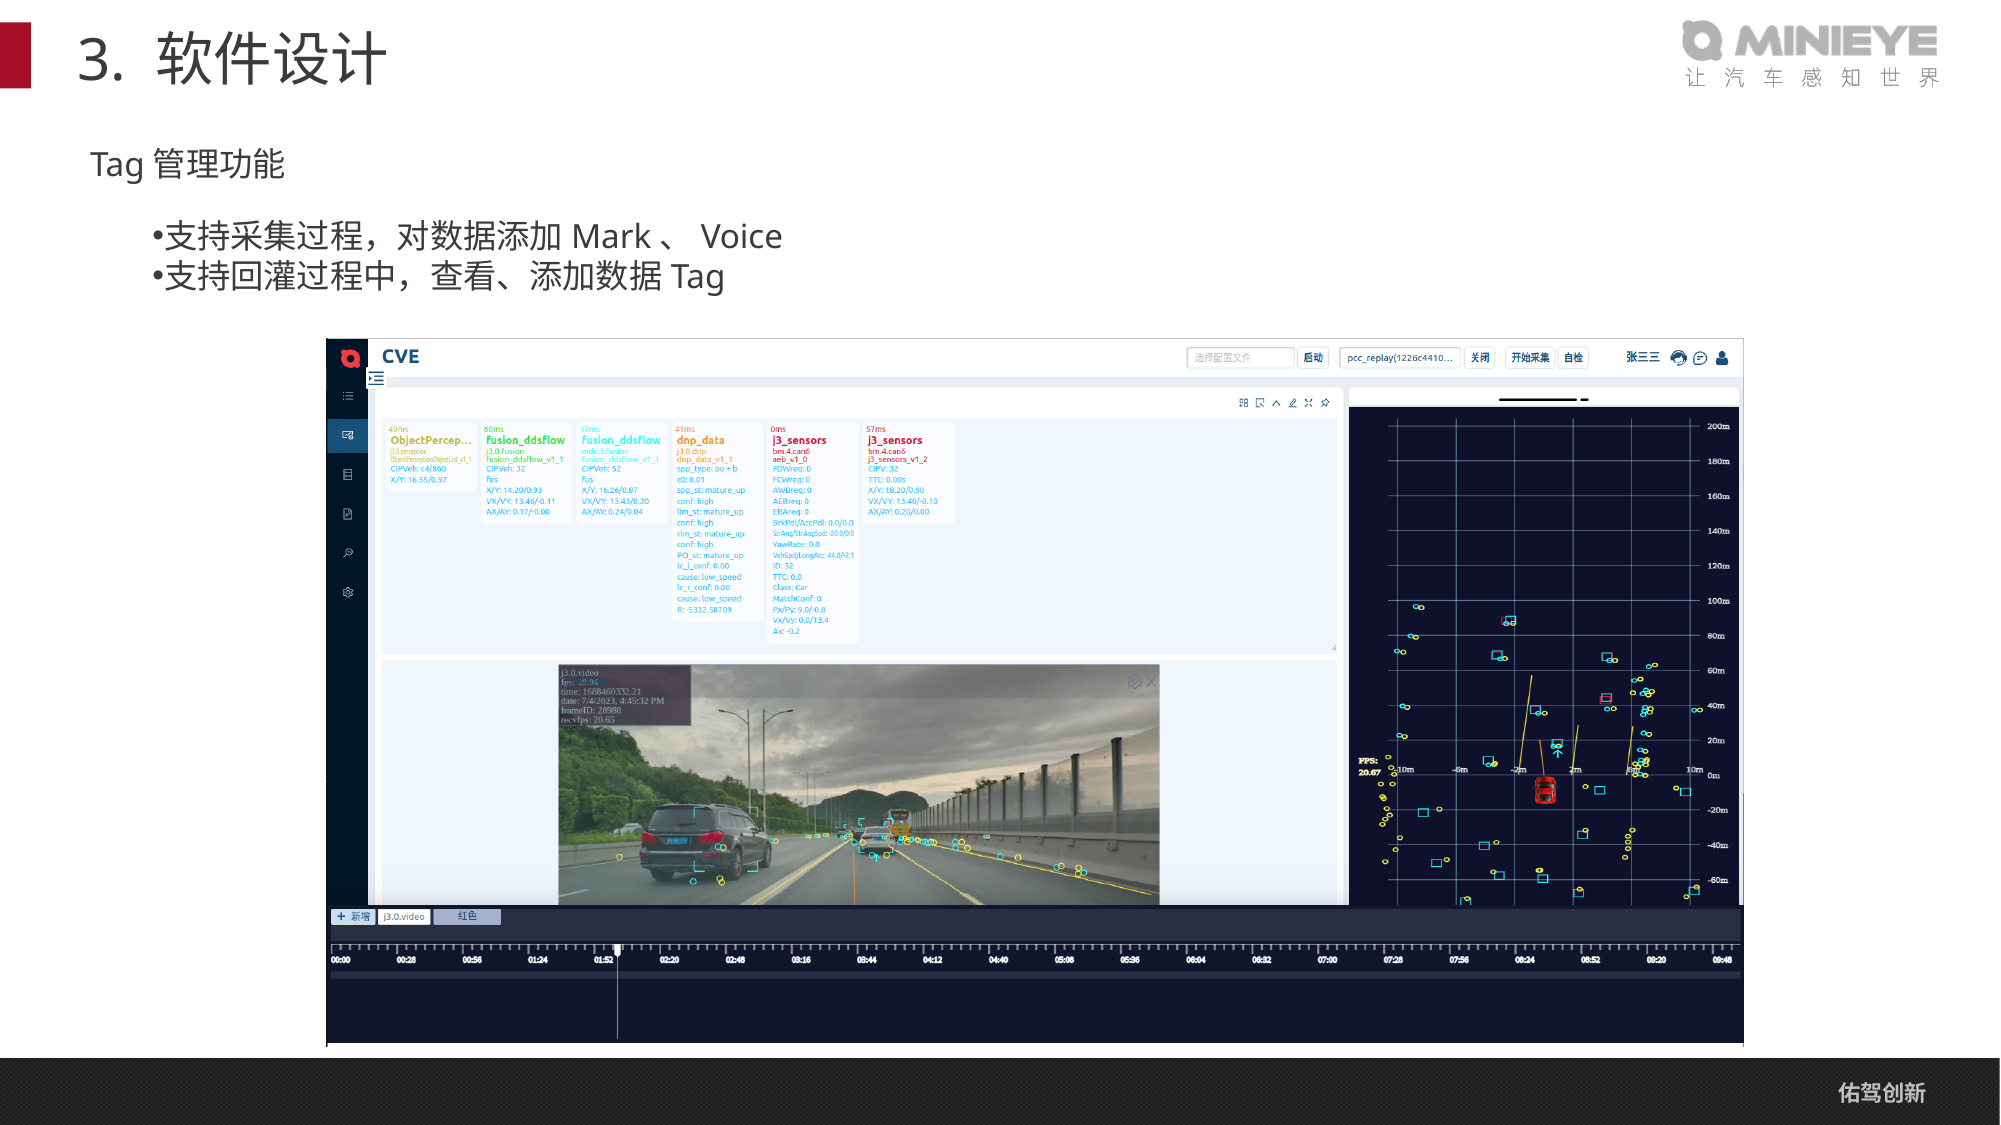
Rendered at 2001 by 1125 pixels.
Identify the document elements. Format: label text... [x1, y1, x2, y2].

picture [1670, 20, 1983, 103]
title 3. 软件设计 [62, 13, 1649, 101]
text_box 支持采集过程，对数据添加Mark、Voice 支持回灌过程中，查看、添加数据Tag [137, 208, 848, 314]
text_box Tag管理功能 [75, 115, 1088, 261]
picture [326, 338, 1744, 1047]
picture [0, 1058, 2000, 1125]
